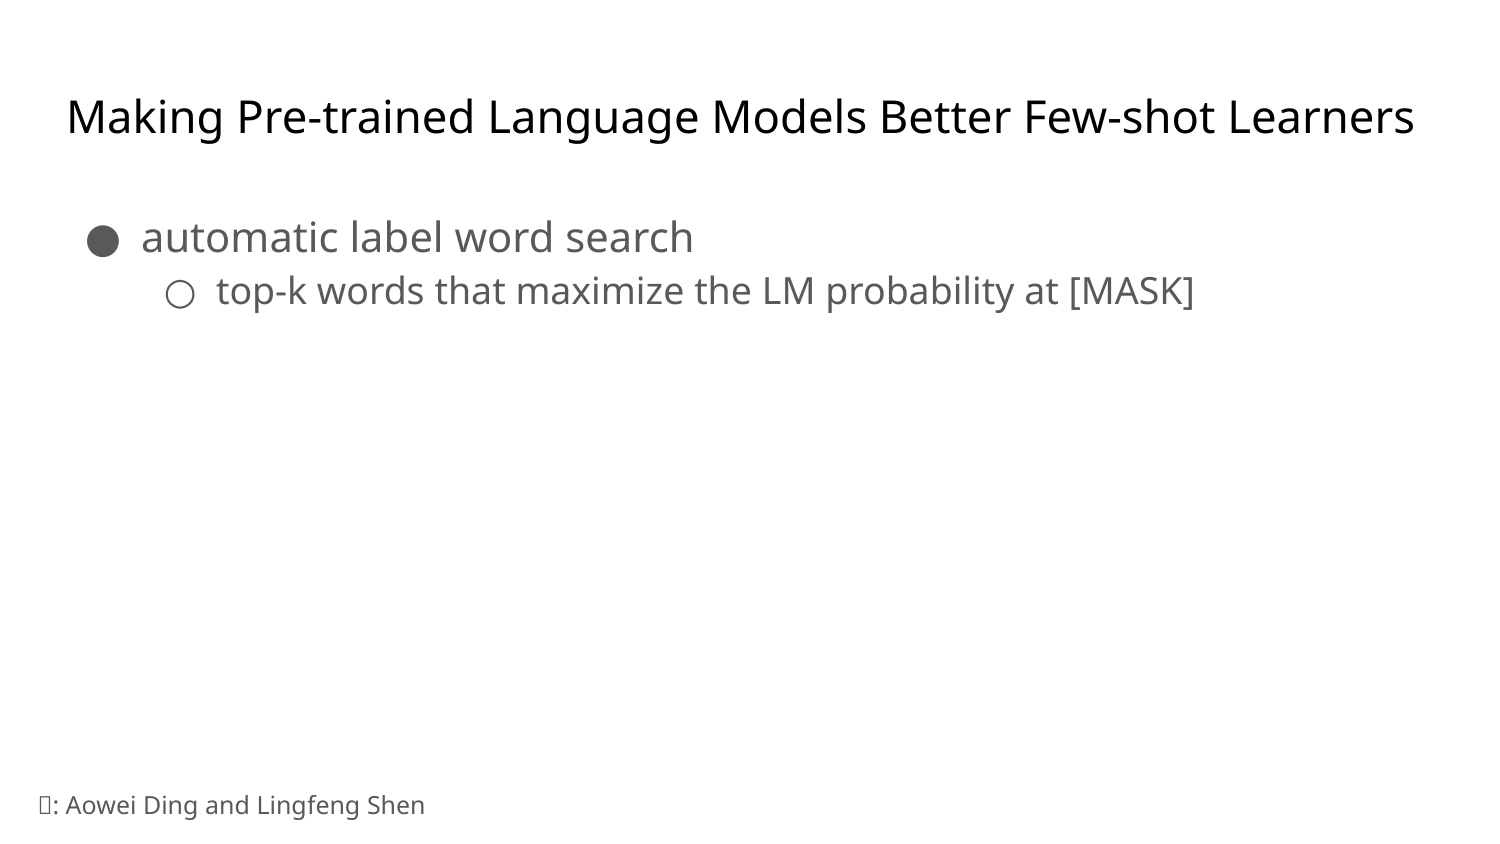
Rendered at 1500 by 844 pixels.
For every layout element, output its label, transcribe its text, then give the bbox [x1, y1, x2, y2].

list automatic label word search top-k words that maximize the LM probability at [MASK] [51, 189, 1449, 341]
title Making Pre-trained Language Models Better Few-shot Learners [51, 72, 1449, 167]
text_box 🏺: Aowei Ding and Lingfeng Shen [0, 770, 518, 844]
